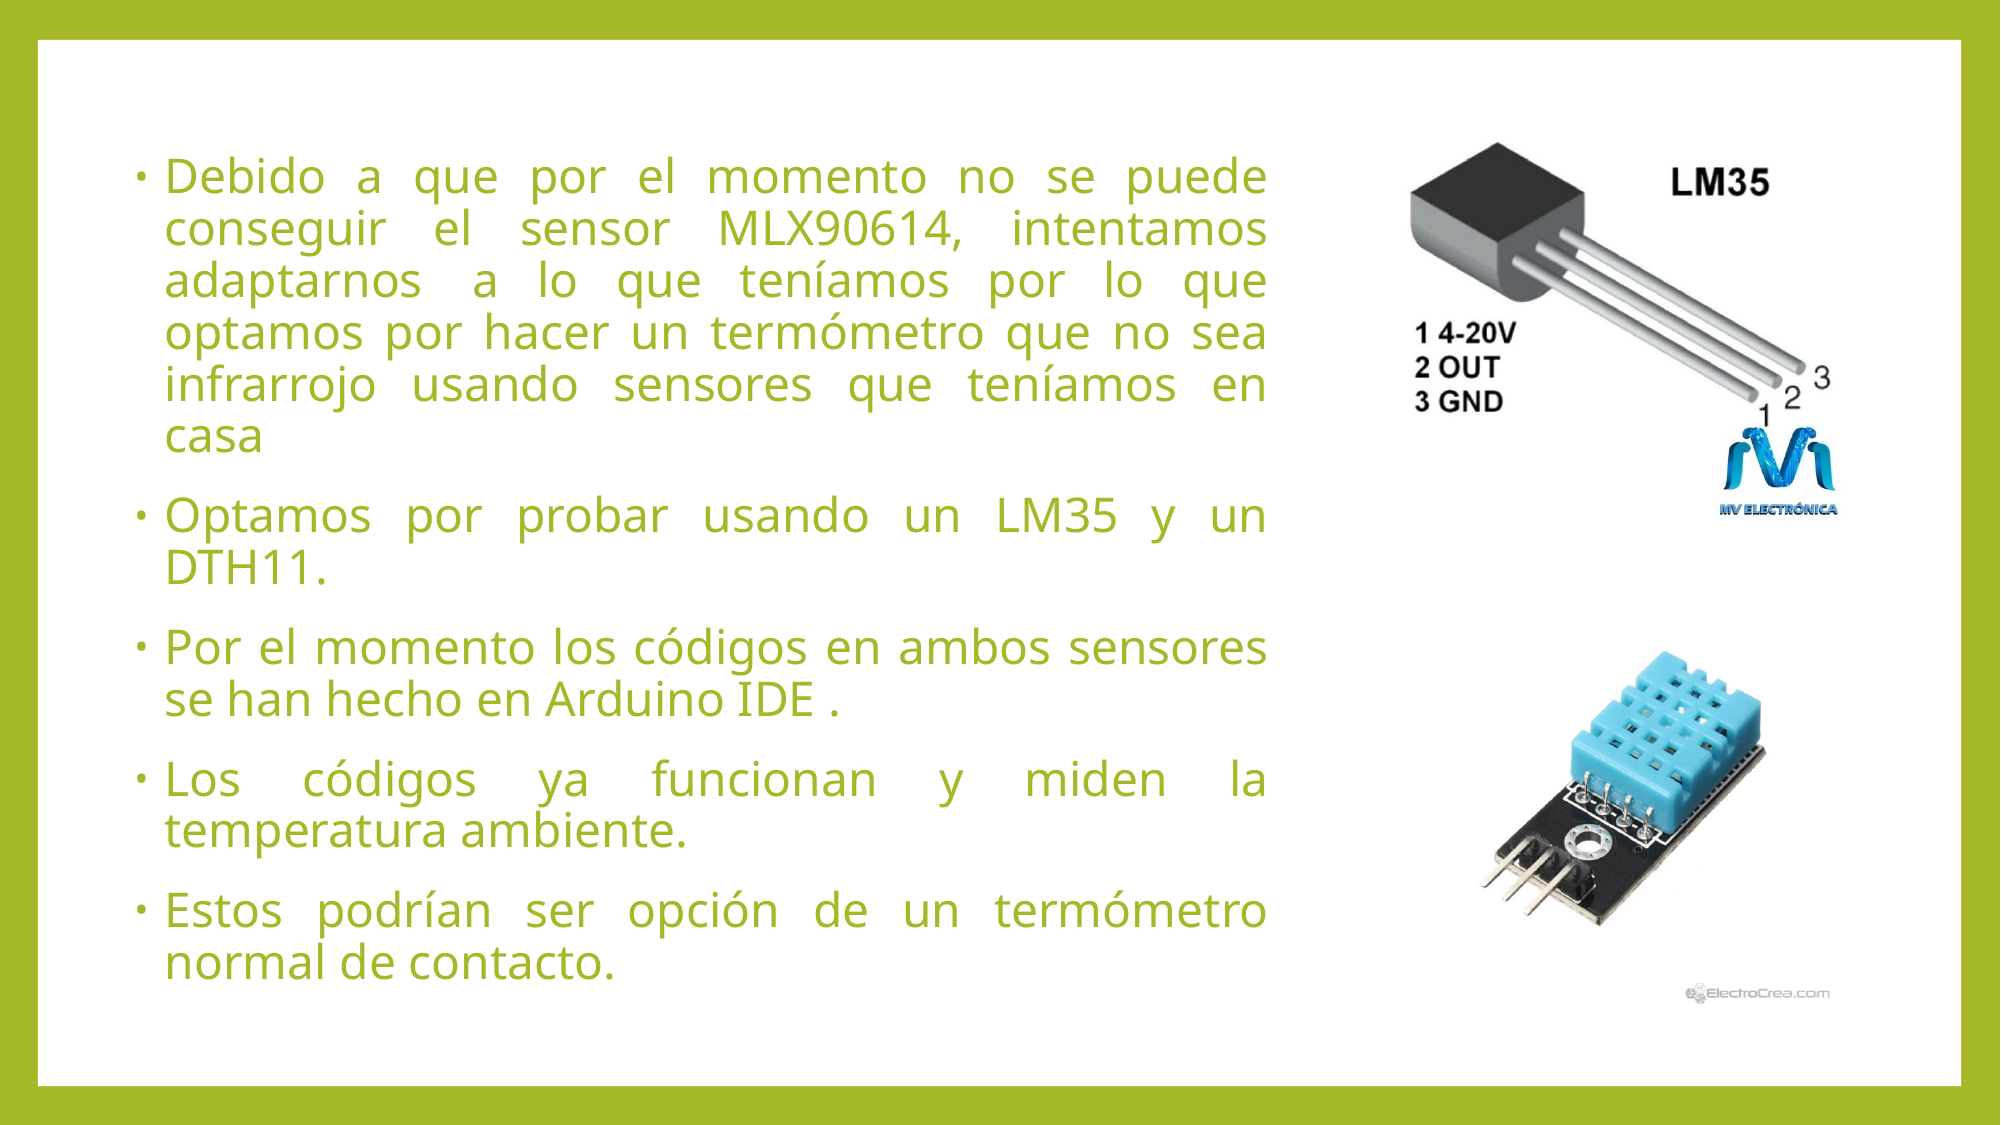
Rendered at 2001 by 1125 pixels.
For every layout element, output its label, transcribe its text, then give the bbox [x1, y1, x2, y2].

list Debido a que por el momento no se puede conseguir el sensor MLX90614, intentamos adaptarnos a lo que teníamos por lo que optamos por hacer un termómetro que no sea infrarrojo usando sensores que teníamos en casa Optamos por probar usando un LM35 y un DTH11. Por el momento los códigos en ambos sensores se han hecho en Arduino IDE . Los códigos ya funcionan y miden la temperatura ambiente. Estos podrían ser opción de un termómetro normal de contacto. [113, 145, 1286, 1000]
picture [1385, 120, 1862, 537]
picture [1414, 588, 1833, 1007]
